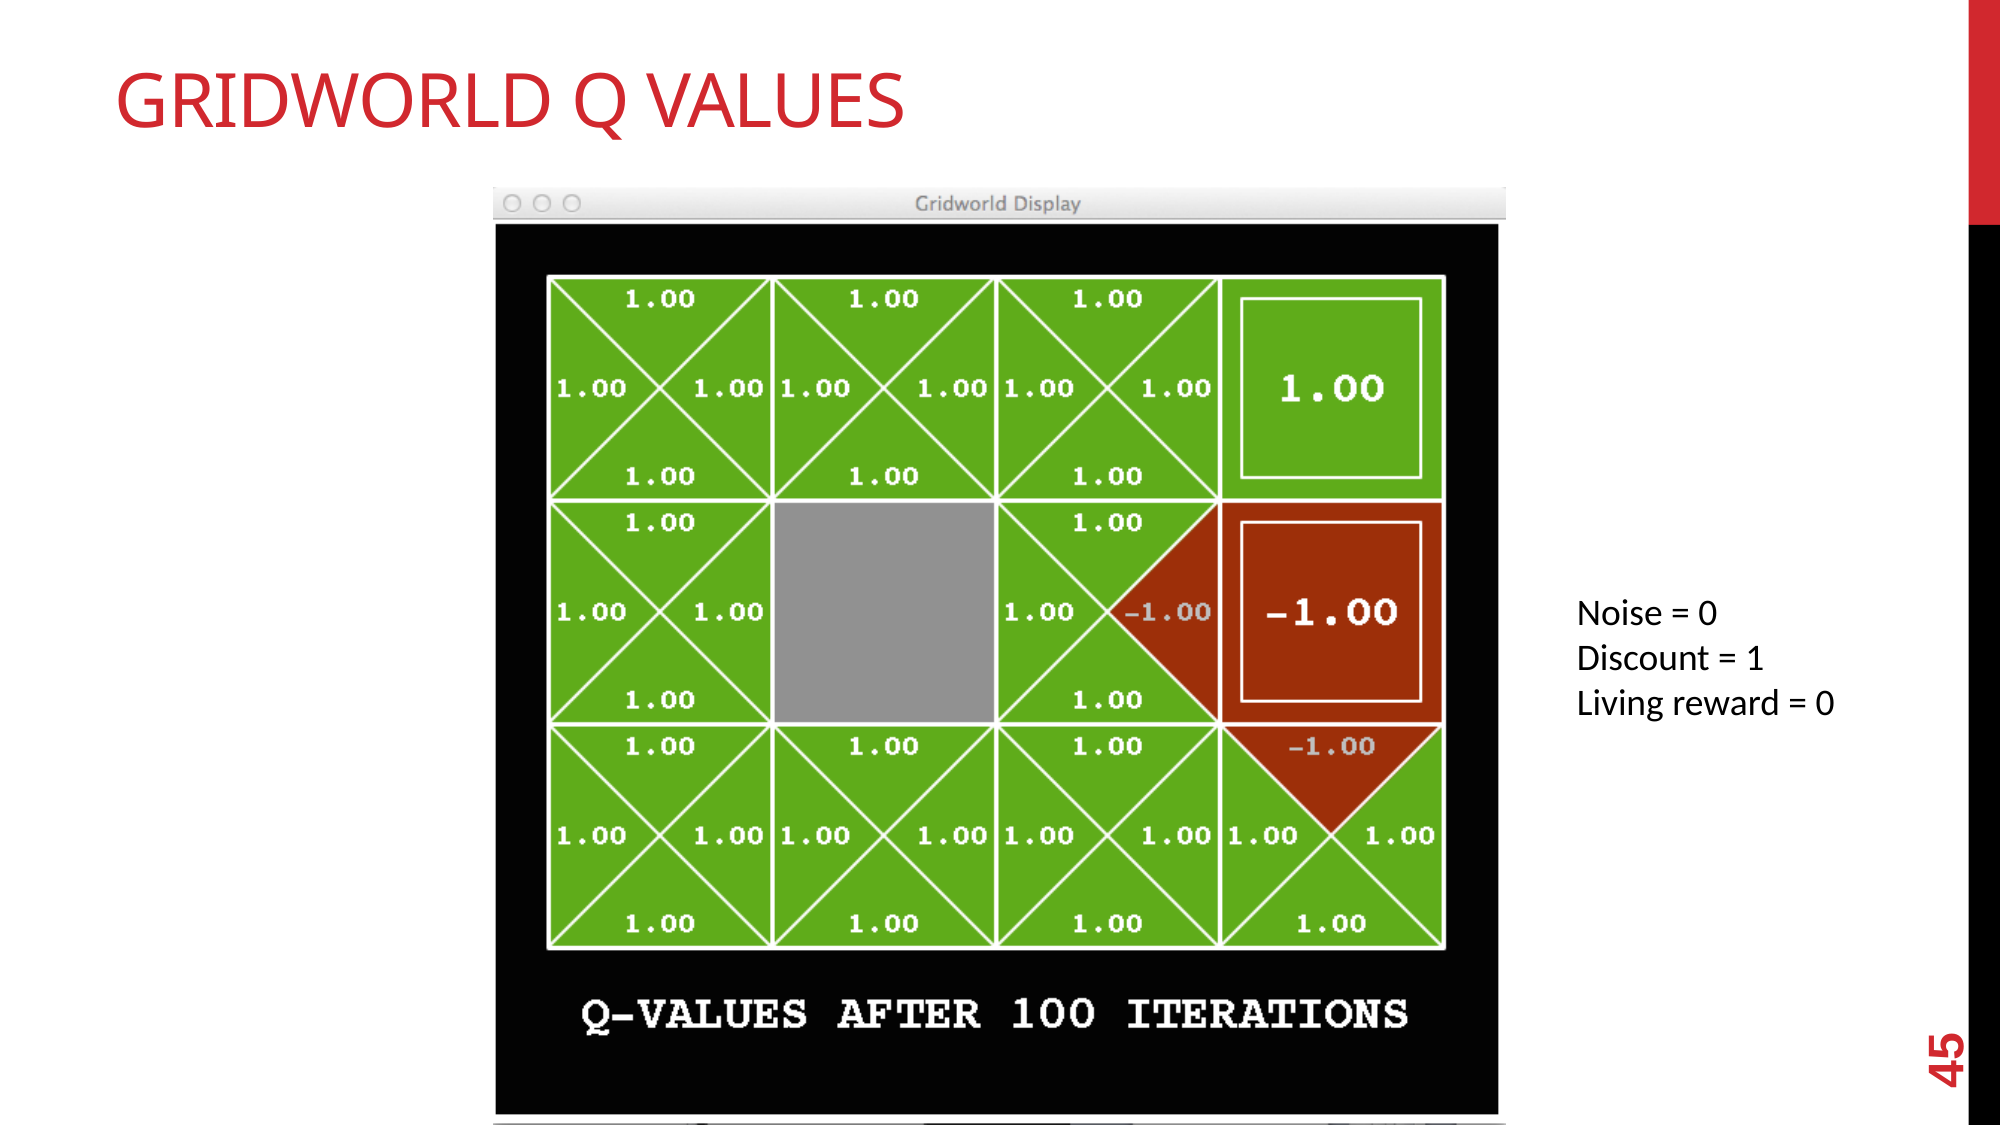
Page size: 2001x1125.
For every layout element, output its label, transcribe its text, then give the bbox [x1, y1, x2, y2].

picture [493, 186, 1507, 1125]
slide_number 45 [1903, 887, 1984, 1104]
text_box Noise = 0 Discount = 1 Living reward = 0 [1562, 580, 1938, 731]
title Gridworld Q Values [99, 25, 1367, 150]
